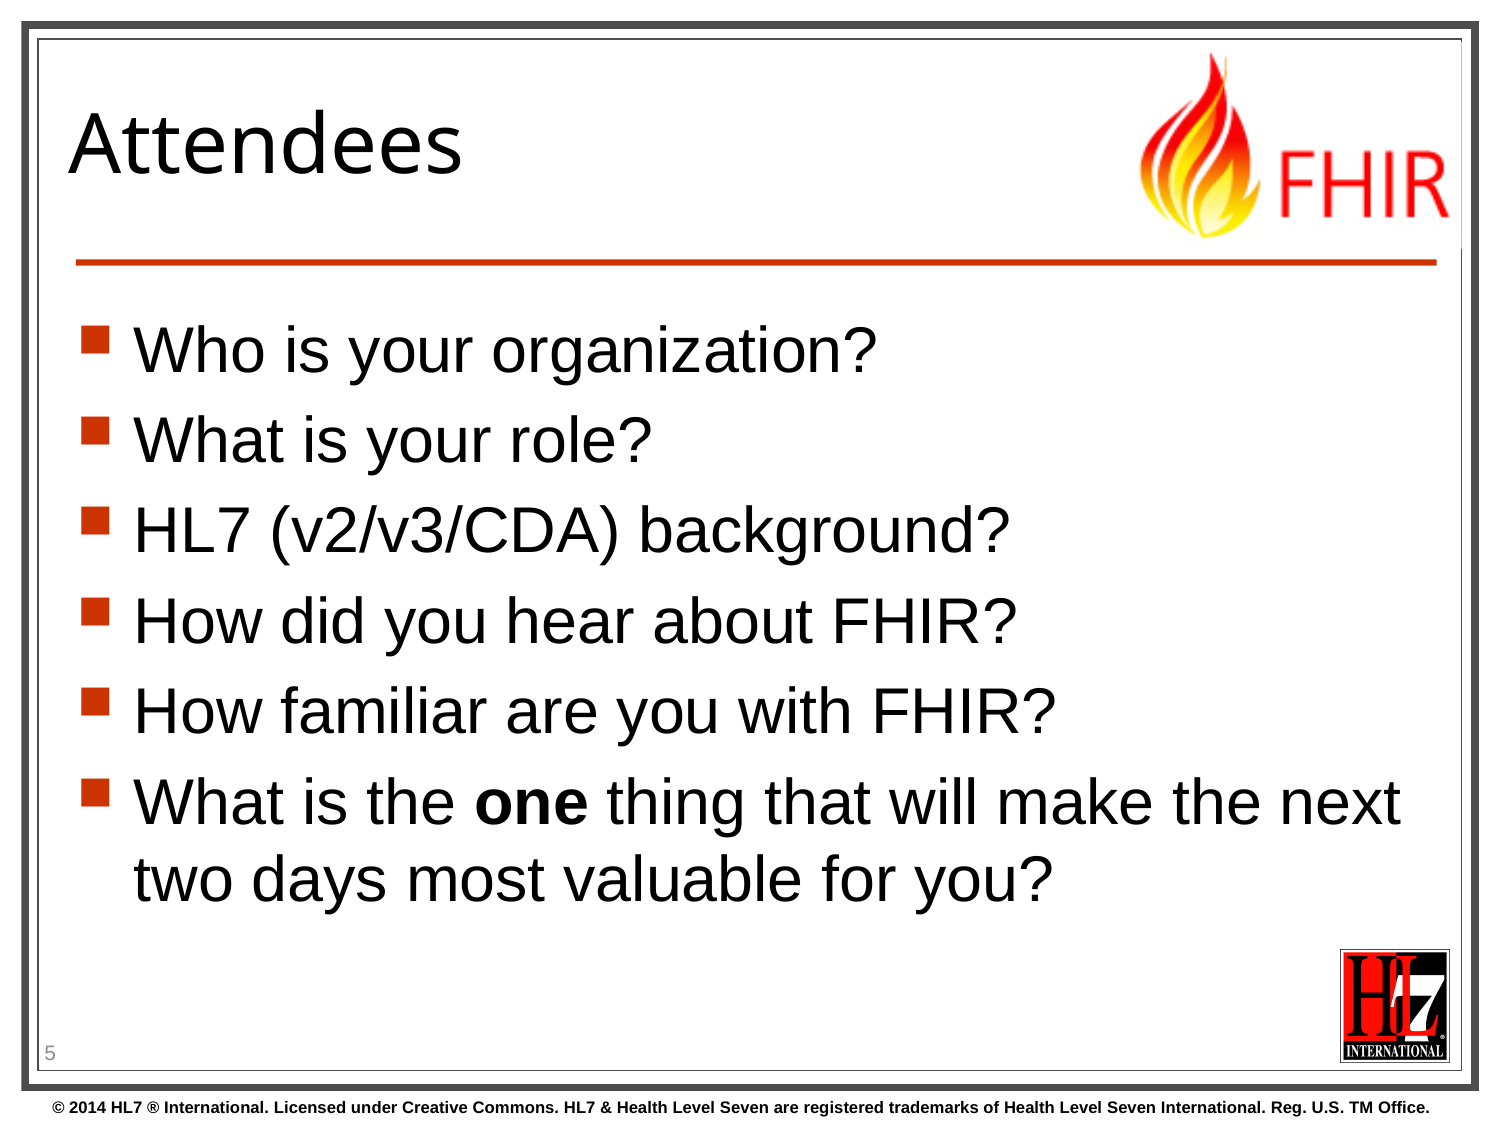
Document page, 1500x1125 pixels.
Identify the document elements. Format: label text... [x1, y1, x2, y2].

slide_number 5 [29, 1034, 148, 1071]
title Attendees [53, 54, 1128, 244]
picture [1340, 949, 1450, 1063]
picture [1128, 42, 1462, 249]
list Who is your organization? What is your role? HL7 (v2/v3/CDA) background? How did you hear about FHIR? How familiar are you with FHIR? What is the one thing that will make the next two days most valuable for you? [62, 299, 1438, 1035]
